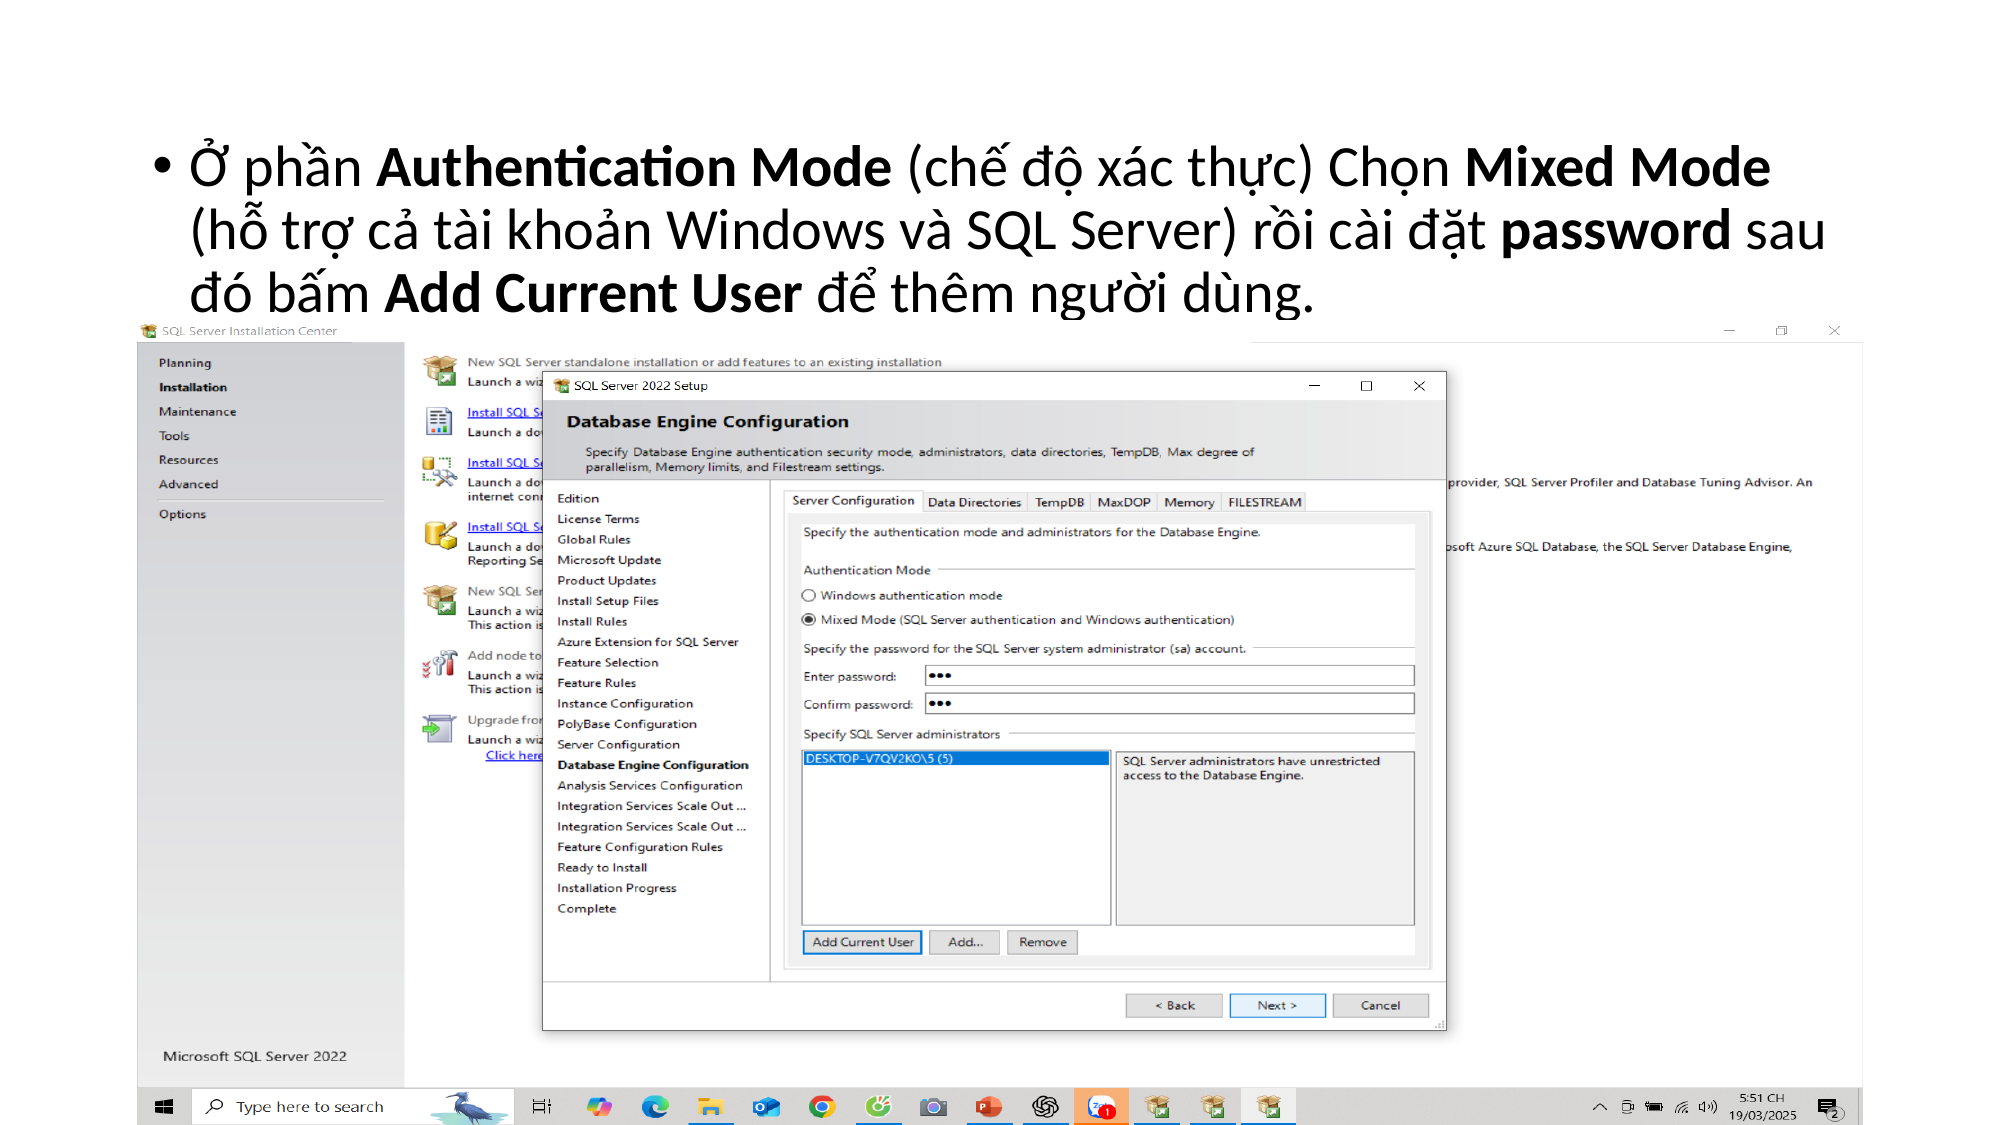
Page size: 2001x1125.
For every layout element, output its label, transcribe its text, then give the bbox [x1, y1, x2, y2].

picture [137, 320, 1863, 1125]
list Ở phần Authentication Mode (chế độ xác thực) Chọn Mixed Mode (hỗ trợ cả tài khoản Windows và SQL Server) rồi cài đặt password sau đó bấm Add Current User để thêm người dùng. [137, 128, 1863, 320]
